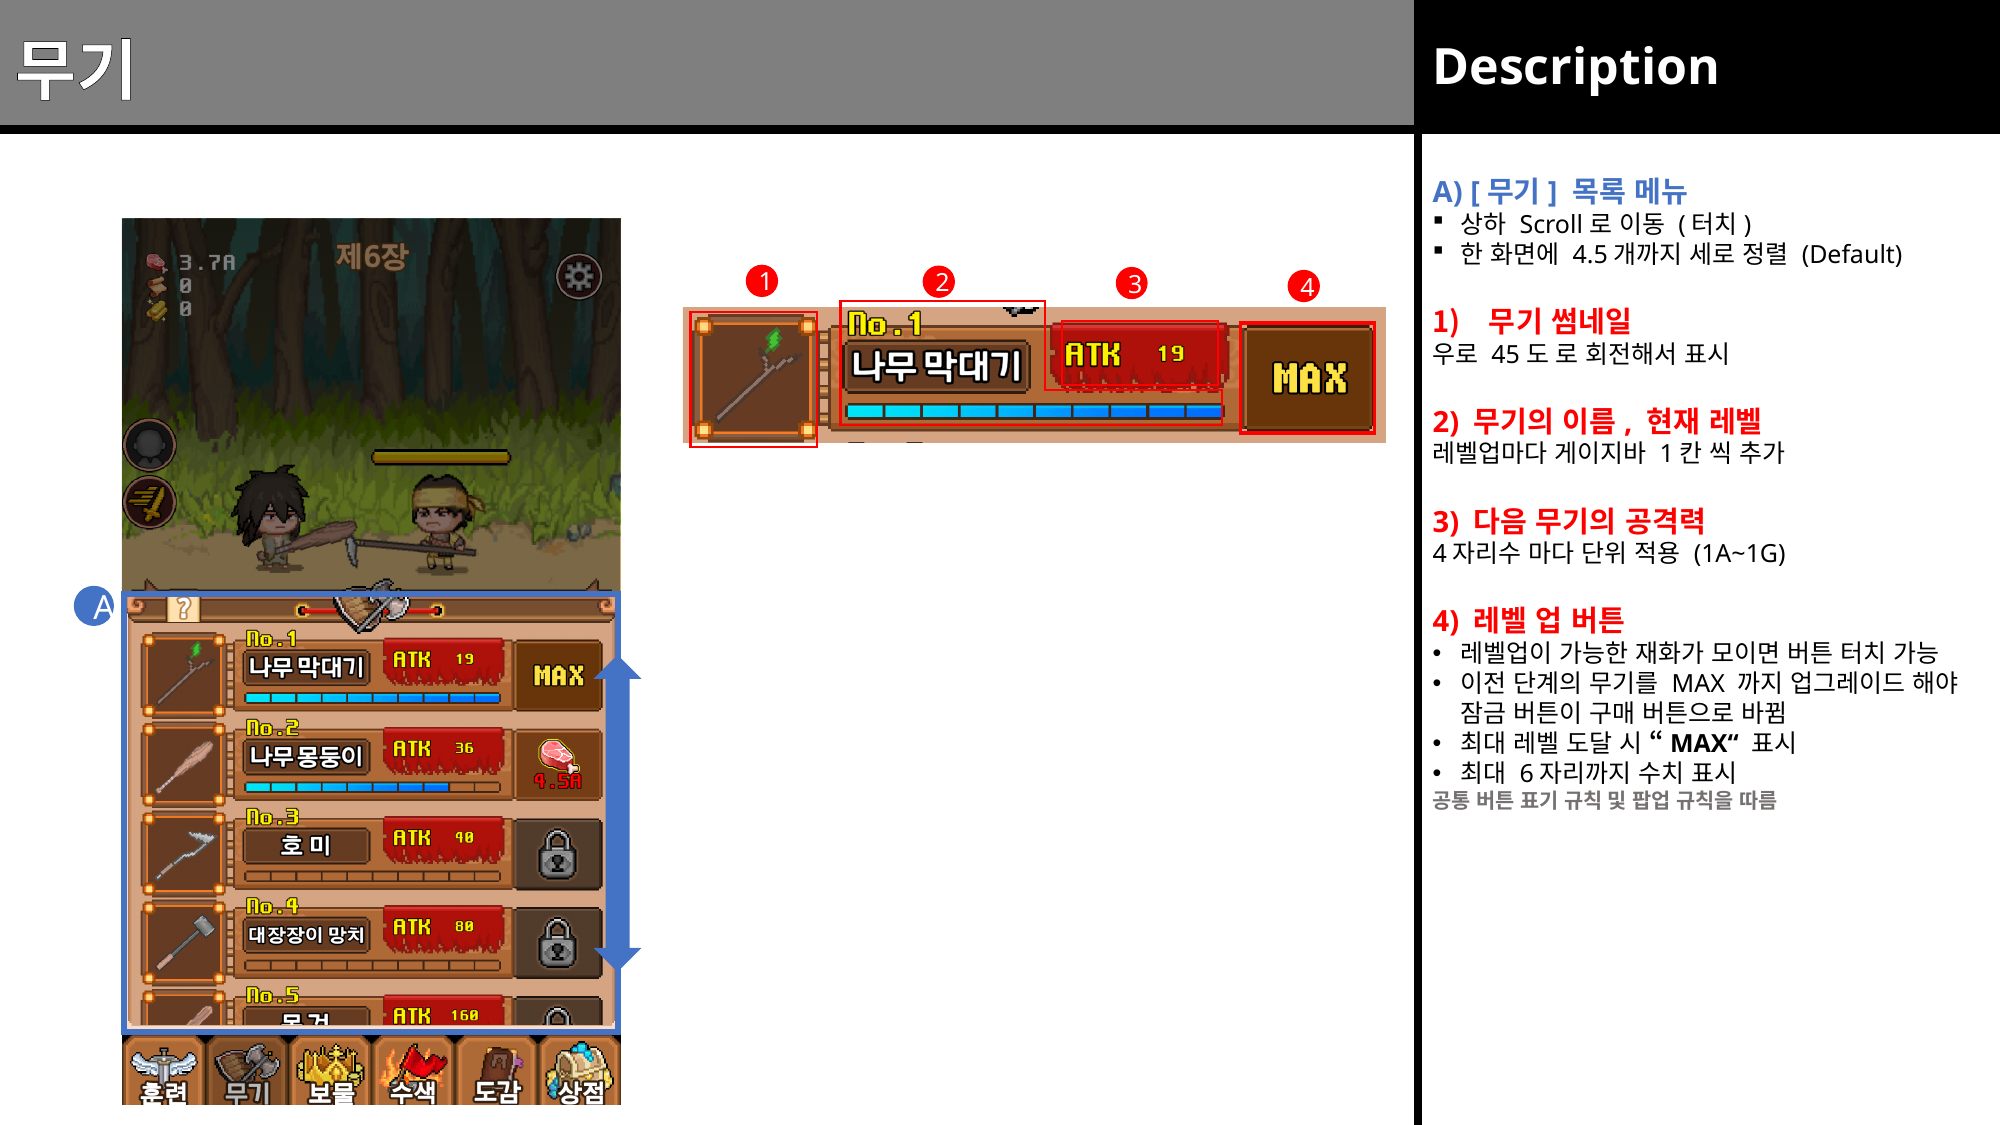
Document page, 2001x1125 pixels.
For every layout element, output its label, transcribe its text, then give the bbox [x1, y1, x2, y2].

text_box [689, 443, 818, 448]
picture [122, 1032, 621, 1105]
text_box 4 [1286, 268, 1321, 304]
text_box 무기 [0, 20, 216, 115]
text_box Description [1418, 0, 2000, 125]
text_box 3 [1114, 265, 1149, 301]
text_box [73, 585, 642, 1032]
picture [122, 218, 621, 585]
picture [682, 307, 1386, 443]
text_box A) [무기] 목록 메뉴 상하 Scroll로 이동 (터치) 한 화면에 4.5개까지 세로 정렬 (Default) 무기 썸네일 우로 45도 로 회전해서 표시 2) 무기의 이름, 현재 레벨 레벨업마다 게이지바 1칸 씩 추가 3) 다음 무기의 공격력 4자리수 마다 단위 적용 (1A~1G) 4) 레벨 업 버튼 레벨업이 가능한 재화가 모이면 버튼 터치 가능 이전 단계의 무기를 MAX 까지 업그레이드 해야 잠금 버튼이 구매 버튼으로 바뀜 최대 레벨 도달 시 “MAX“ 표시 최대 6자리까지 수치 표시 공통 버튼 표기 규칙 및 팝업 규칙을 따름 [1418, 165, 2000, 855]
text_box [0, 0, 1414, 125]
text_box 1 [744, 263, 780, 299]
text_box 2 [921, 264, 957, 299]
text_box [839, 300, 1046, 307]
